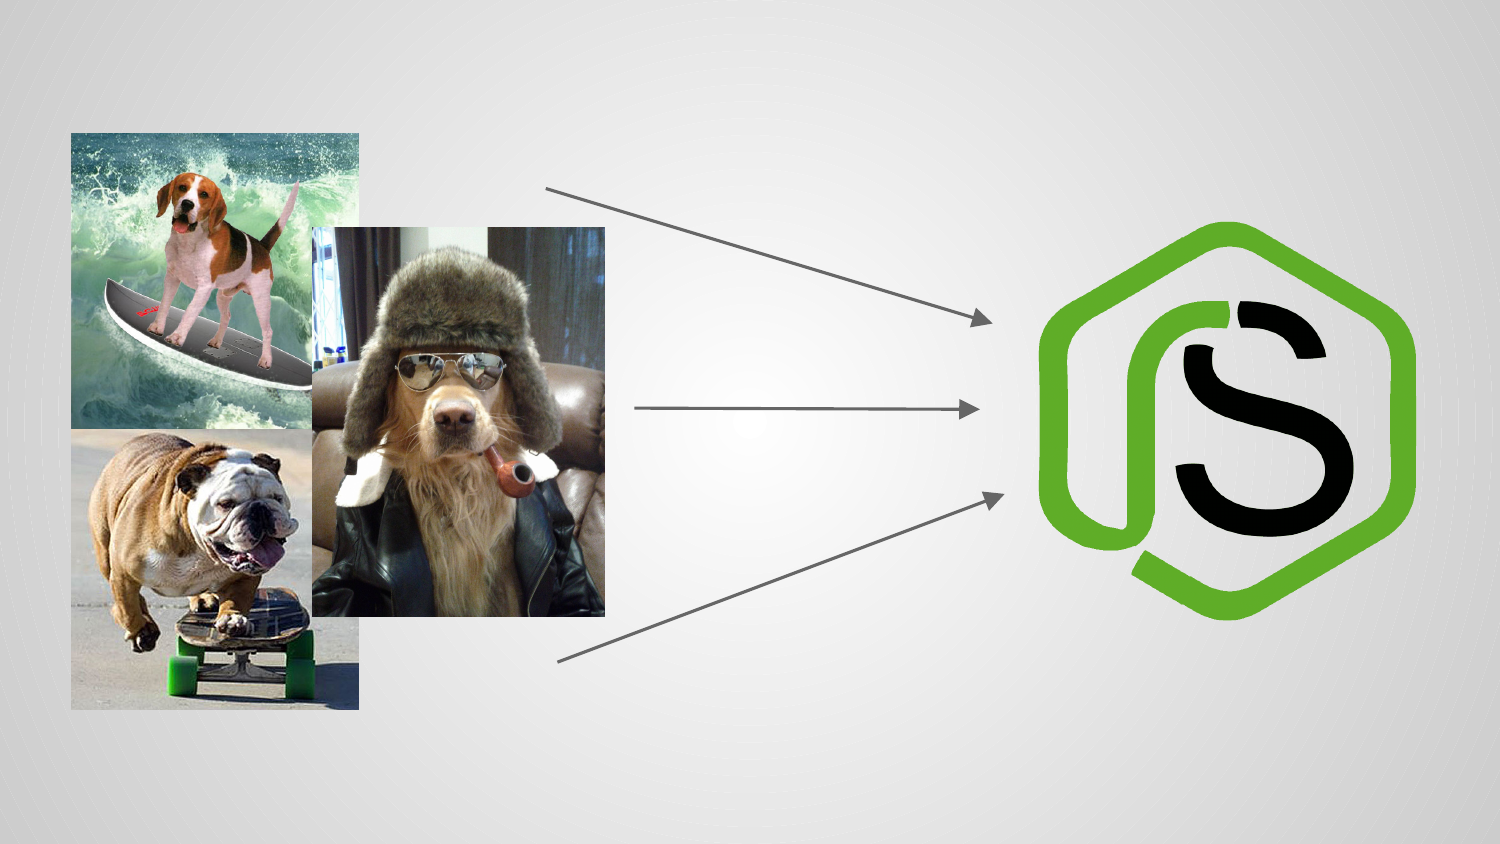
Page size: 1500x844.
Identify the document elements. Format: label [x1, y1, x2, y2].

picture [1031, 215, 1422, 629]
text_box [557, 493, 1005, 663]
picture [71, 133, 605, 710]
text_box [545, 188, 993, 324]
